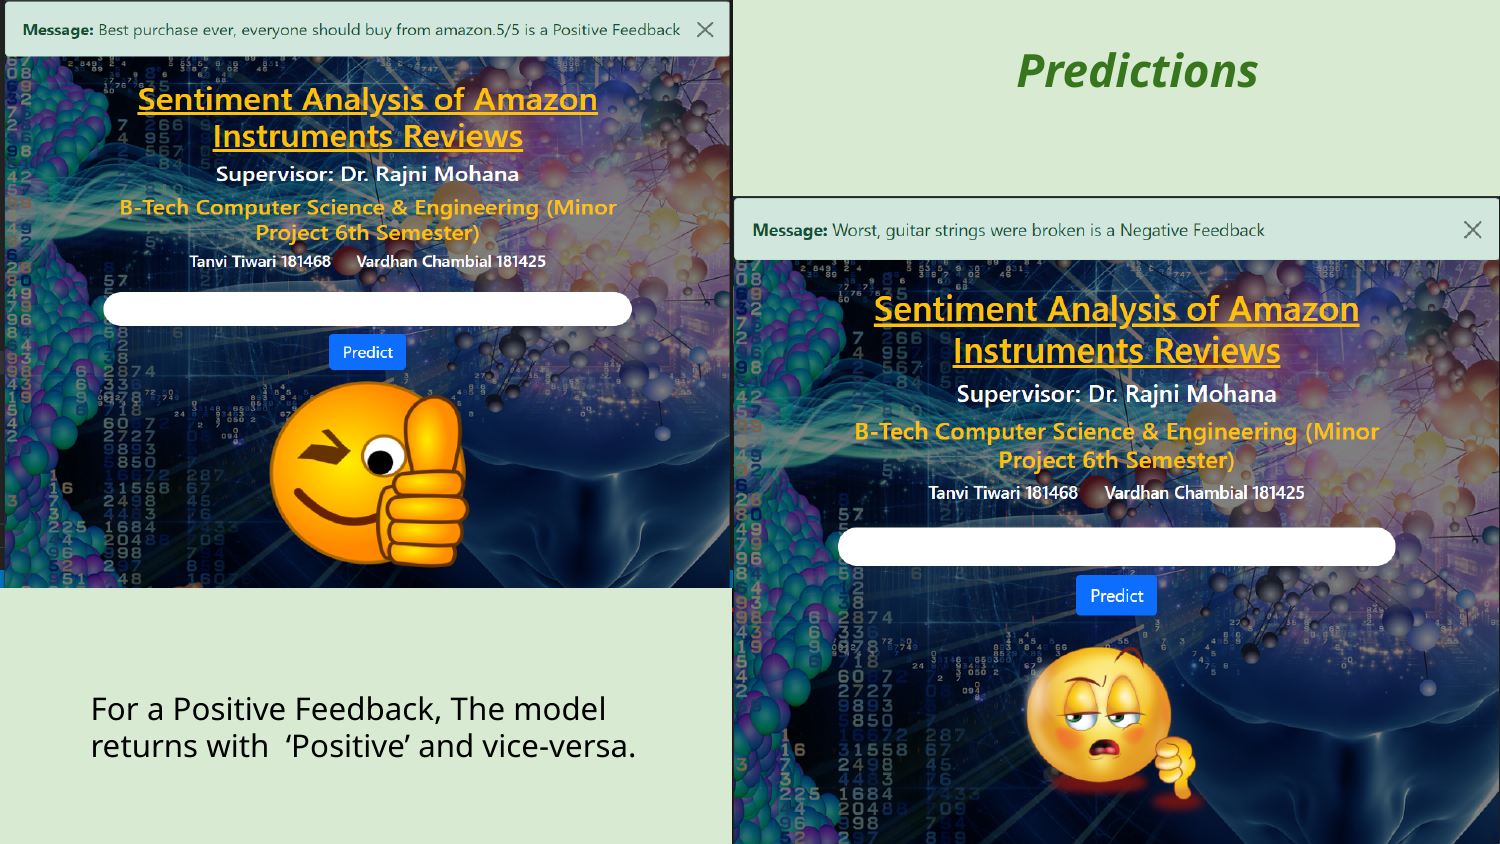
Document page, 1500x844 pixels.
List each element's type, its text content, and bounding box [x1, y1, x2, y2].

text_box For a Positive Feedback, The model returns with ‘Positive’ and vice-versa. [75, 674, 677, 779]
text_box Predictions [862, 26, 1414, 112]
picture [0, 0, 1500, 844]
